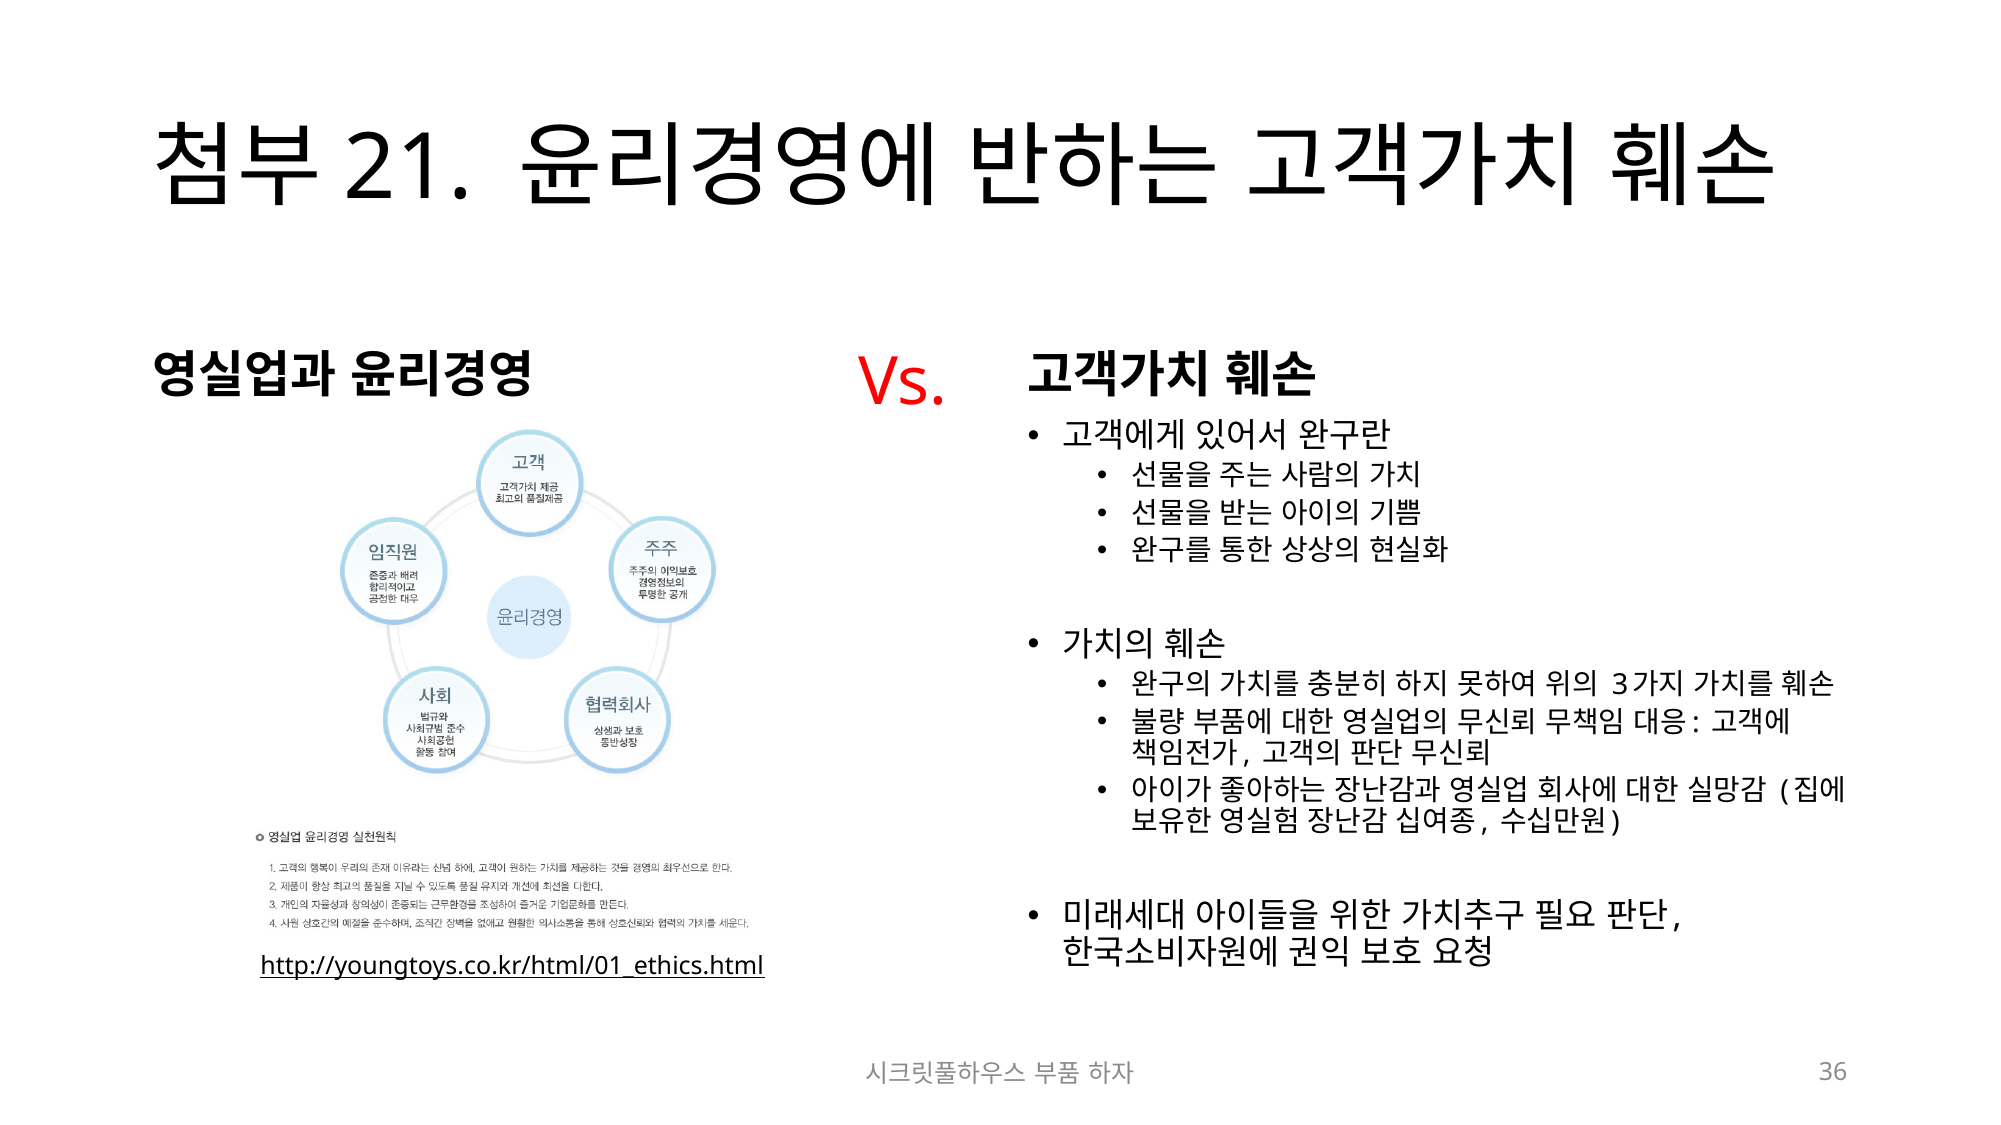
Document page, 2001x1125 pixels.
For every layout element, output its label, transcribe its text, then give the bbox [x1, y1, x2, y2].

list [231, 410, 800, 933]
text_box Vs. [843, 330, 1013, 425]
list 고객에게 있어서 완구란 선물을 주는 사람의 가치 선물을 받는 아이의 기쁨 완구를 통한 상상의 현실화 가치의 훼손 완구의 가치를 충분히 하지 못하여 위의 3가지 가치를 훼손 불량 부품에 대한 영실업의 무신뢰 무책임 대응: 고객에 책임전가, 고객의 판단 무신뢰 아이가 좋아하는 장난감과 영실업 회사에 대한 실망감 (집에 보유한 영실험 장난감 십여종, 수십만원) 미래세대 아이들을 위한 가치추구 필요 판단, 한국소비자원에 권익 보호 요청 [1012, 410, 1863, 1016]
footer 시크릿풀하우스 부품 하자 [662, 1042, 1338, 1103]
text_box http://youngtoys.co.kr/html/01_ethics.html [245, 942, 786, 991]
title 첨부21. 윤리경영에 반하는 고객가치 훼손 [137, 59, 1863, 278]
list 영실업과 윤리경영 [137, 275, 984, 411]
slide_number 36 [1412, 1042, 1863, 1103]
list 고객가치 훼손 [1012, 275, 1863, 410]
